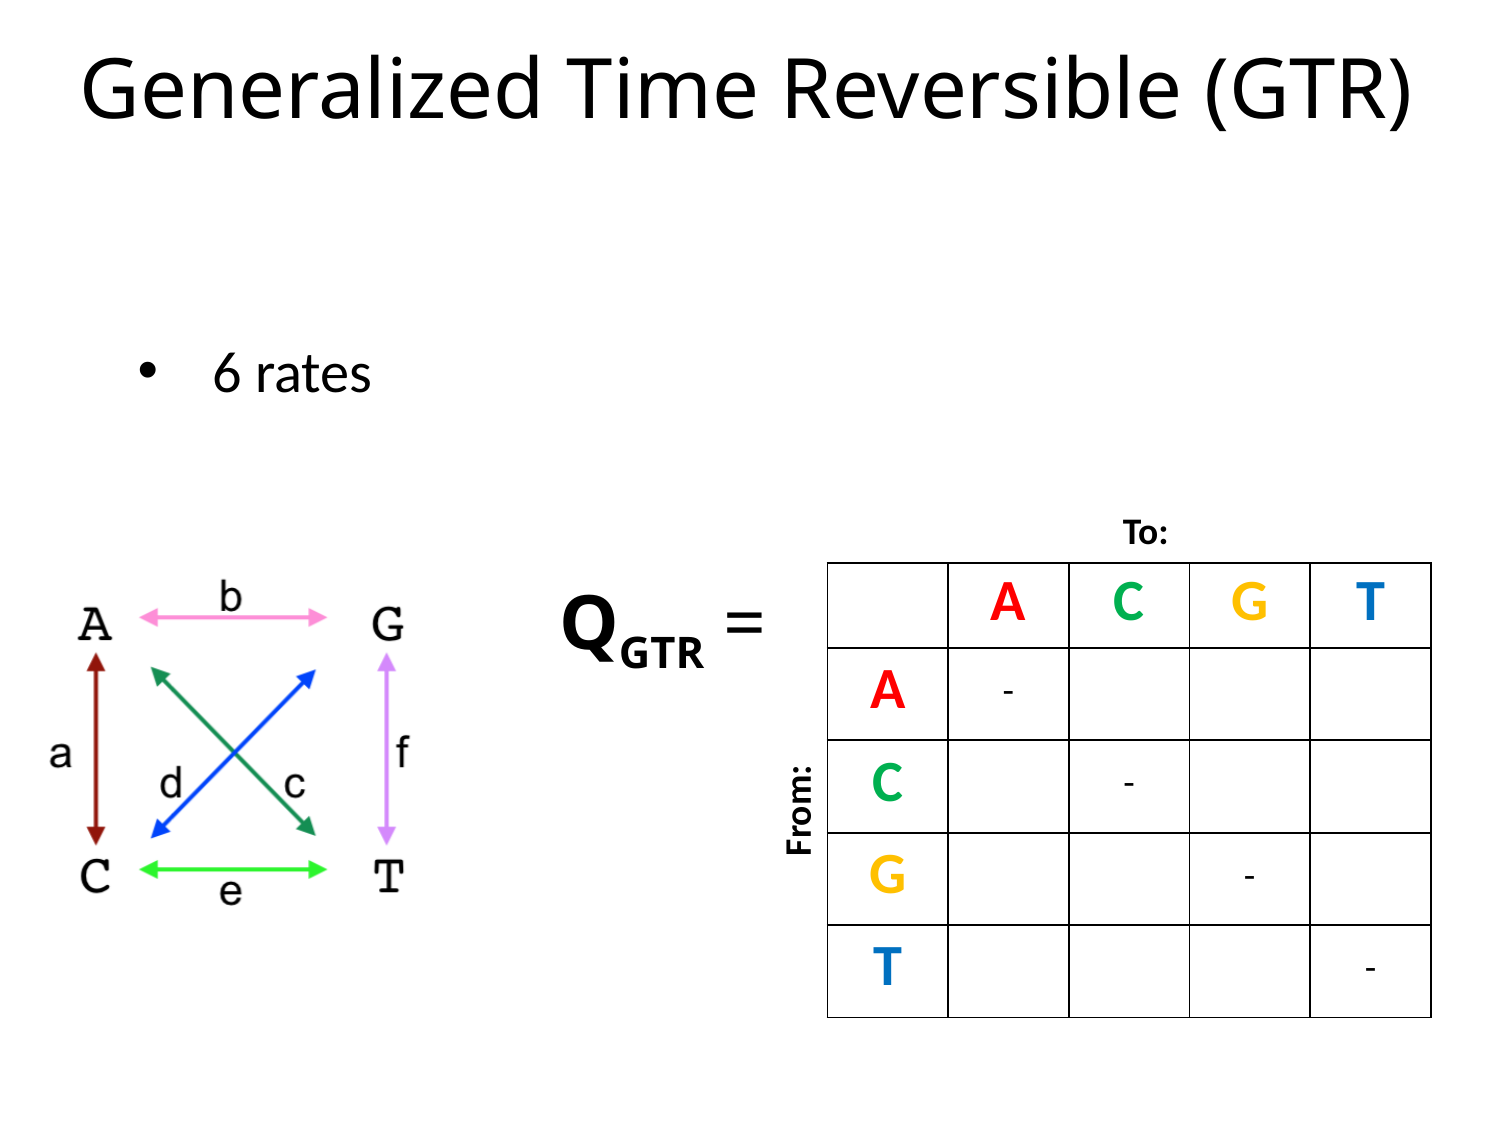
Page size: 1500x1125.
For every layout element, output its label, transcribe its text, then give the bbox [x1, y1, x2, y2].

text_box To: [1108, 499, 1184, 560]
text_box Generalized Time Reversible (GTR) [37, 13, 1457, 171]
text_box From: [765, 750, 826, 871]
text_box QGTR = [544, 566, 782, 684]
picture [37, 562, 425, 911]
